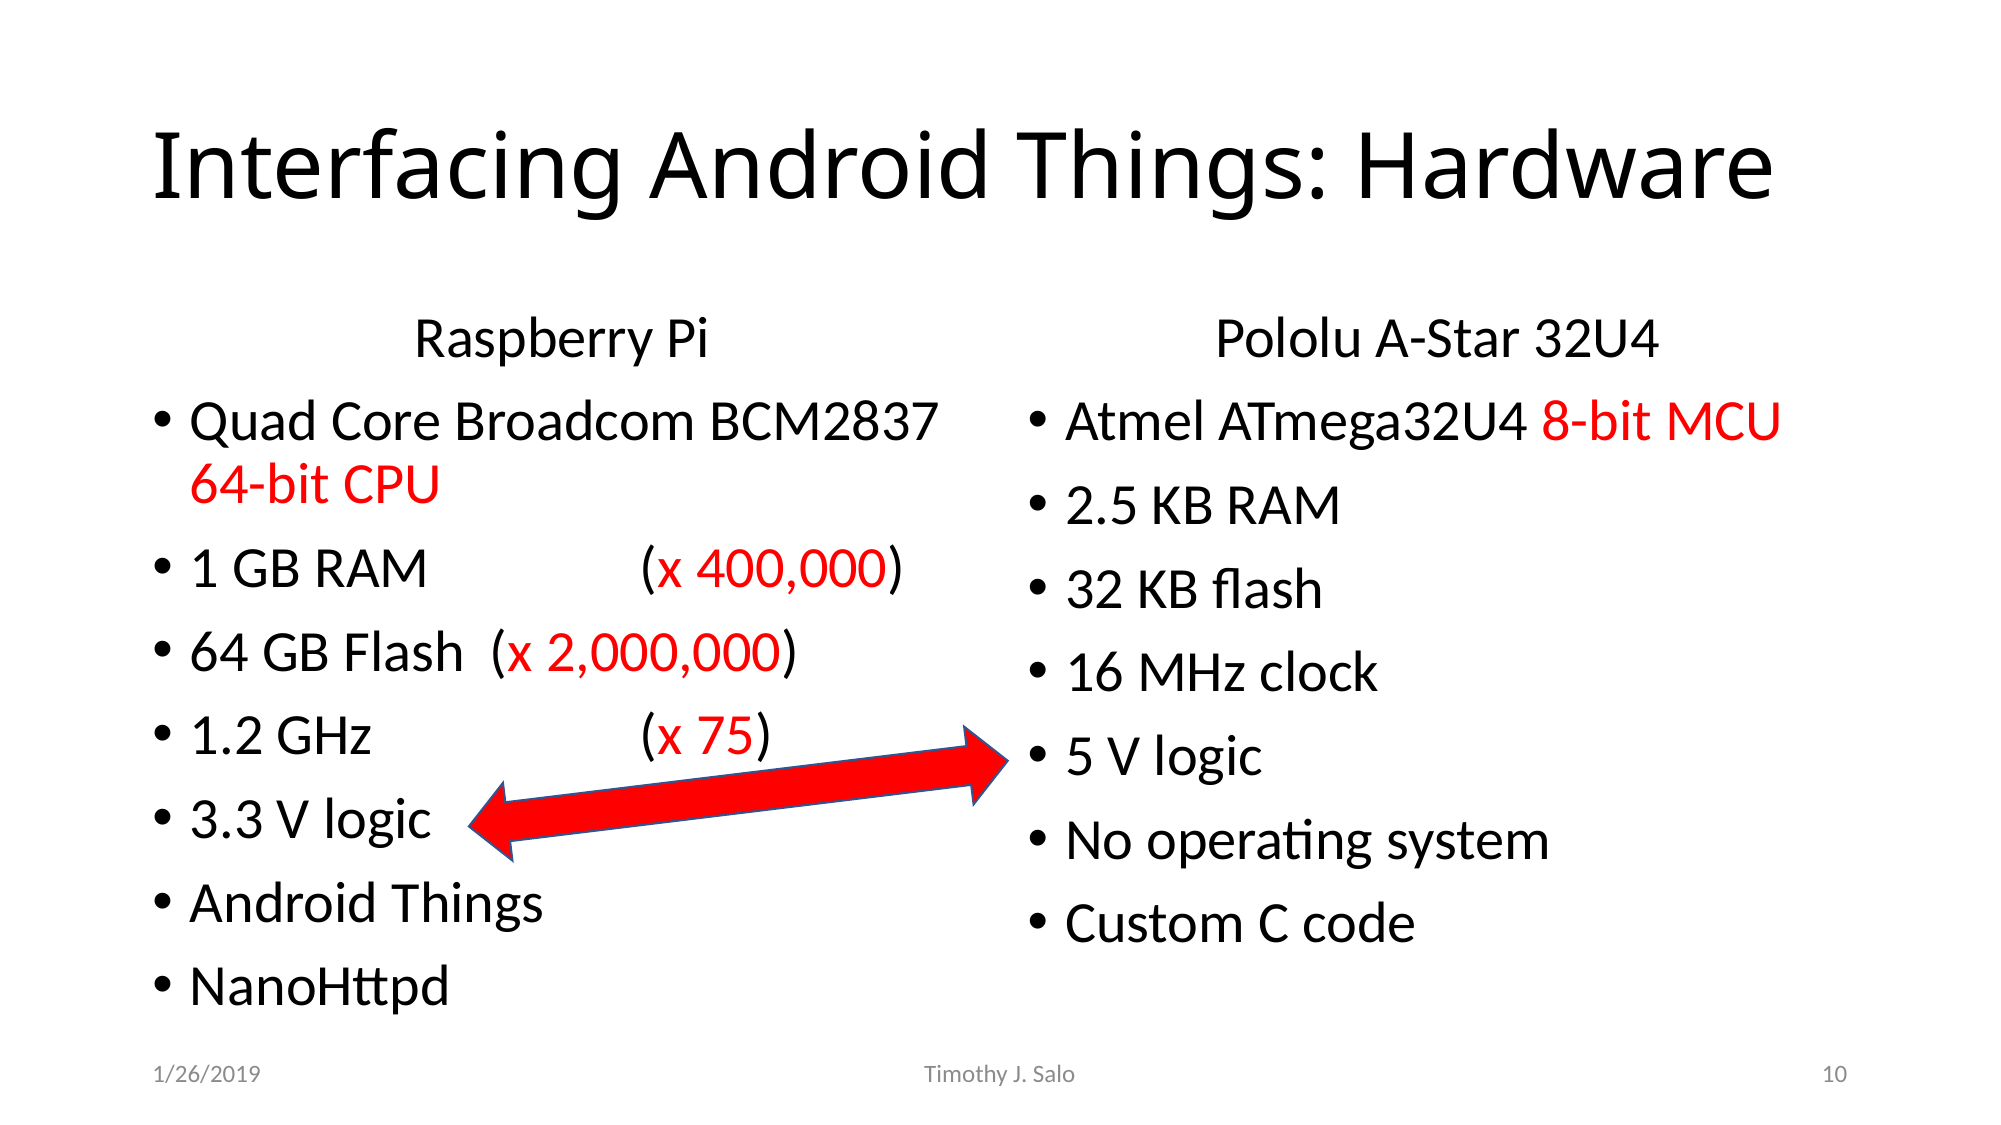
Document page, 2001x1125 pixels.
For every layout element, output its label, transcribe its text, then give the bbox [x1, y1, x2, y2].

text_box [467, 724, 1010, 863]
list Raspberry Pi Quad Core Broadcom BCM2837 64-bit CPU 1 GB RAM (x 400,000) 64 GB Flash (x 2,000,000) 1.2 GHz (x 75) 3.3 V logic Android Things NanoHttpd [137, 299, 988, 1066]
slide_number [137, 1042, 588, 1103]
list Pololu A-Star 32U4 Atmel ATmega32U4 8-bit MCU 2.5 KB RAM 32 KB flash 16 MHz clock 5 V logic No operating system Custom C code [1012, 299, 1863, 1014]
slide_number 10 [1412, 1042, 1863, 1103]
title Interfacing Android Things: Hardware [137, 59, 1863, 278]
footer Timothy J. Salo [662, 1042, 1338, 1103]
